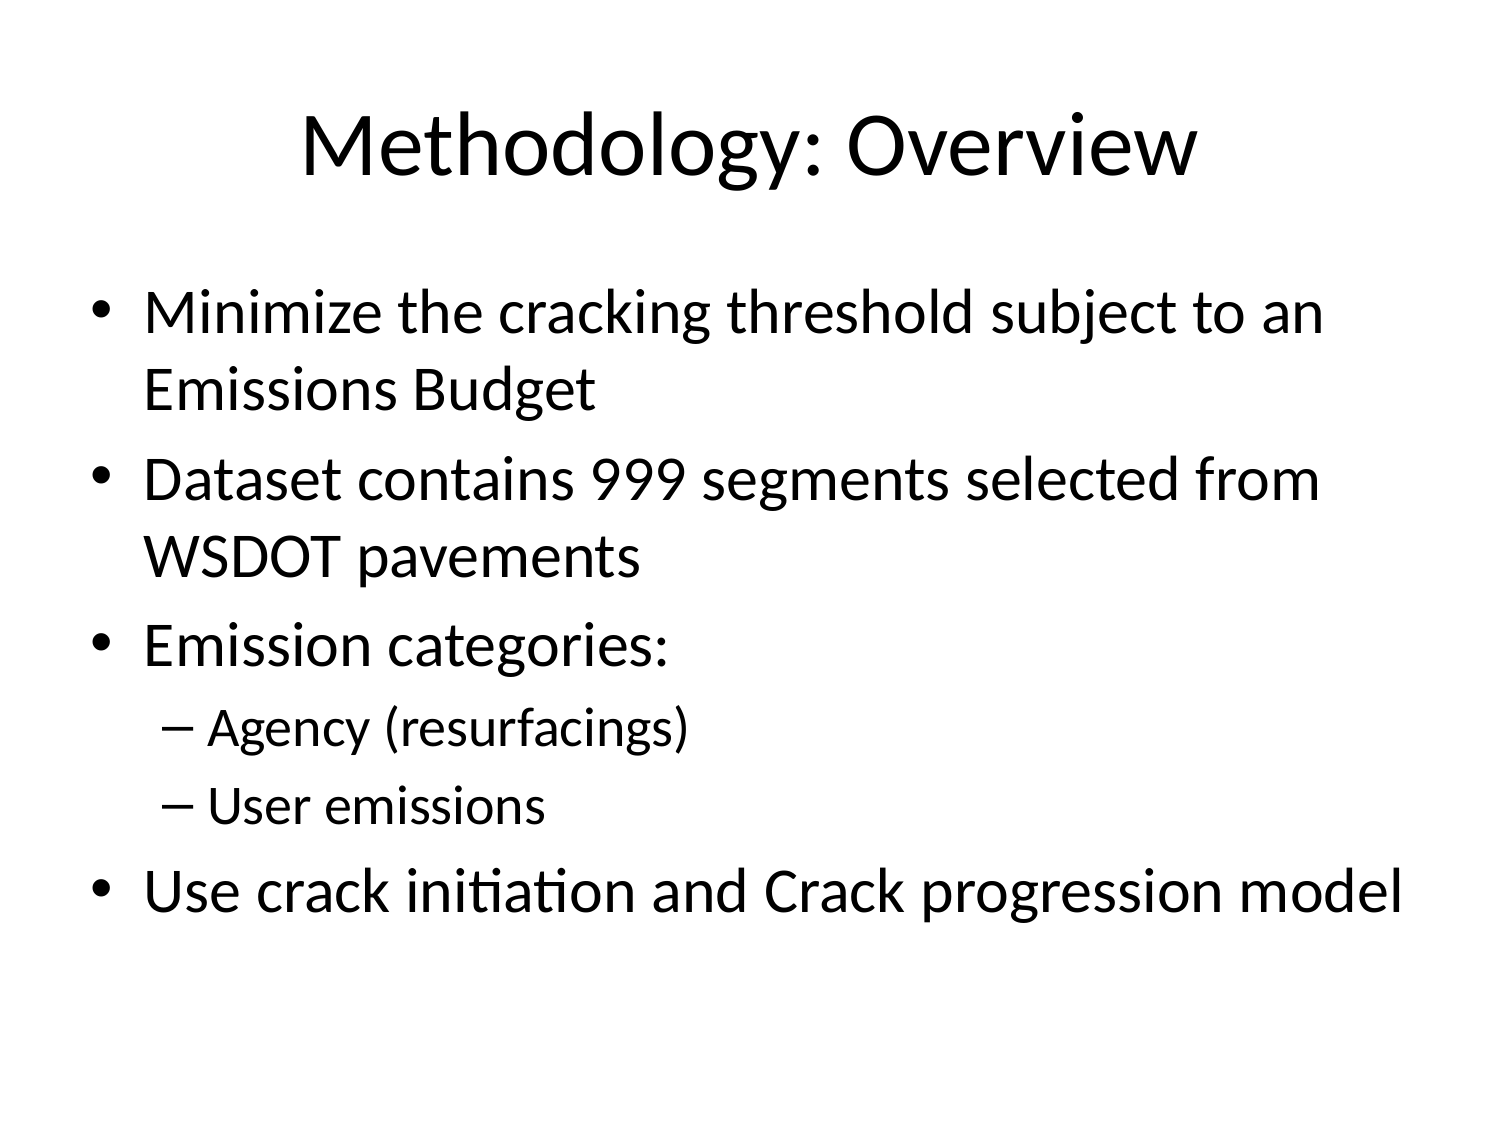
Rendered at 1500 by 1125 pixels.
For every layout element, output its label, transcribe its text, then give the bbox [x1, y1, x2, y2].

title Methodology: Overview [75, 45, 1425, 233]
list Minimize the cracking threshold subject to an Emissions Budget Dataset contains 999 segments selected from WSDOT pavements Emission categories: Agency (resurfacings) User emissions Use crack initiation and Crack progression model [75, 262, 1425, 1005]
